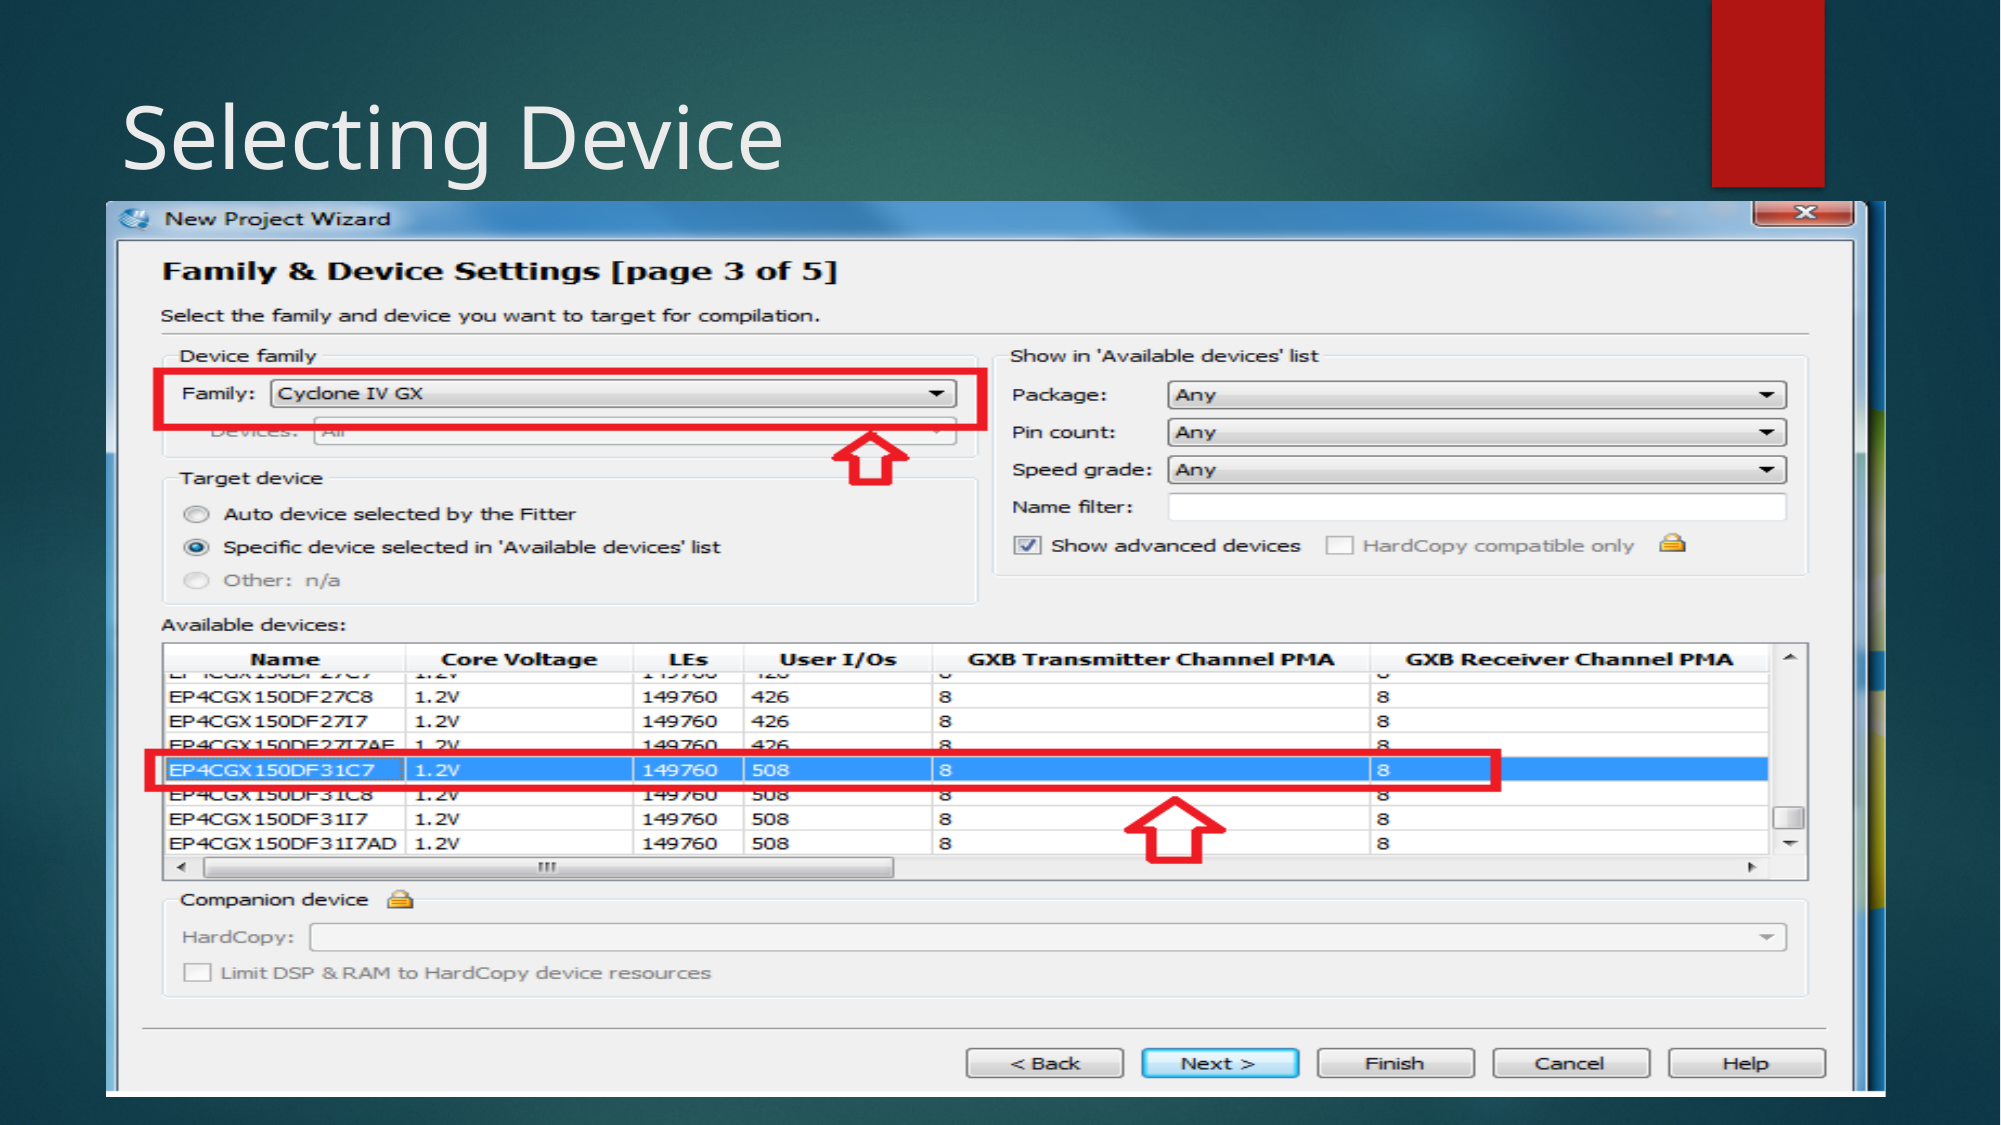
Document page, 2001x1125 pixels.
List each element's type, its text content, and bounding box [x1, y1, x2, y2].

picture [0, 0, 2001, 1125]
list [105, 201, 1886, 1097]
title Selecting Device [106, 74, 1649, 200]
